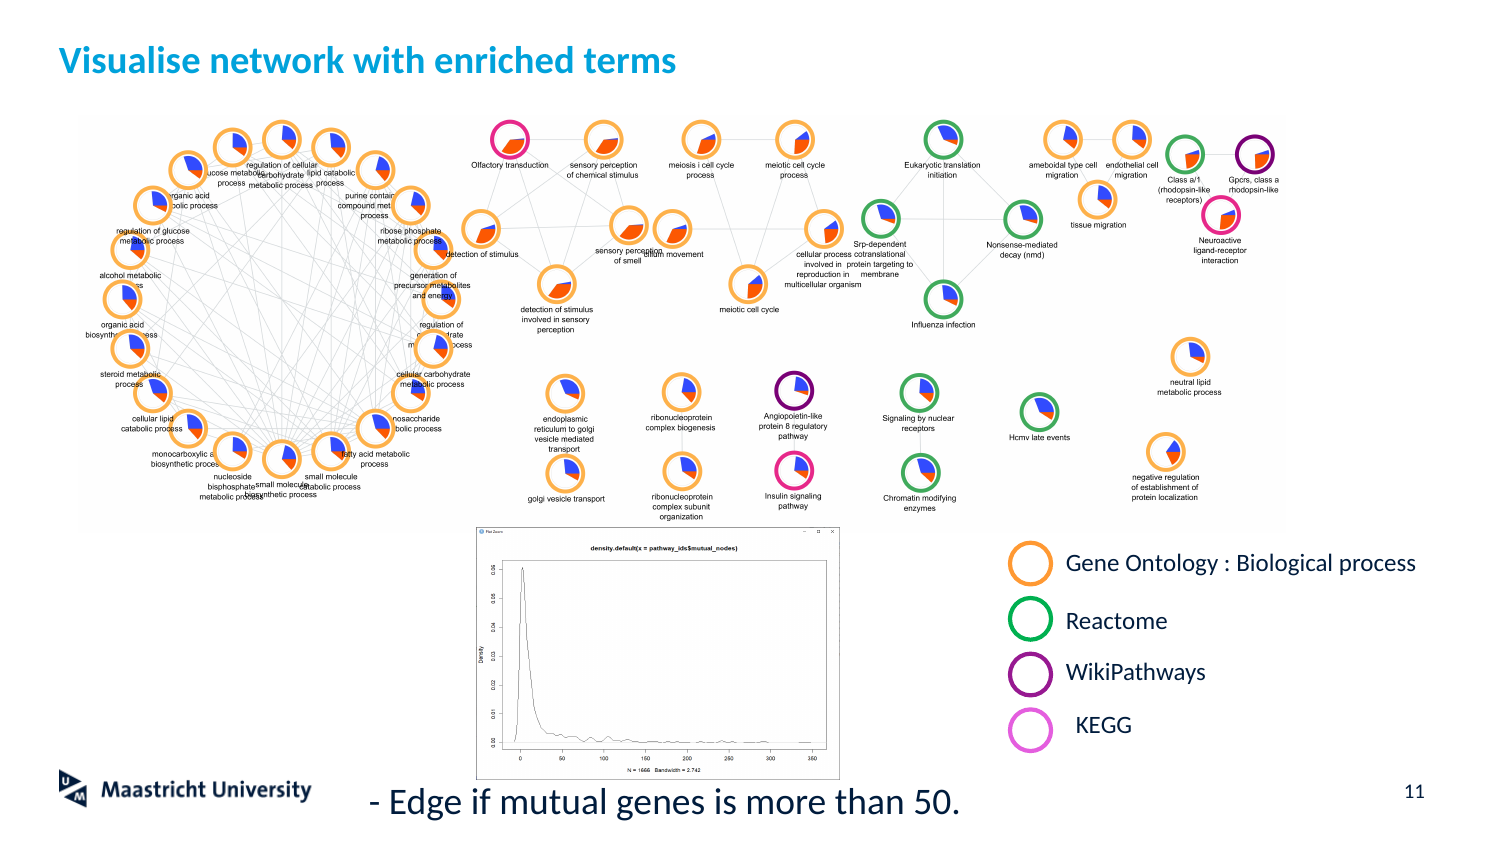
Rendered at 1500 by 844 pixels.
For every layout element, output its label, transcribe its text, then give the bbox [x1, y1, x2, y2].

text_box [1007, 540, 1051, 587]
slide_number 11 [1364, 777, 1425, 823]
picture [78, 114, 1286, 781]
text_box [1007, 707, 1054, 754]
text_box WikiPathways [1051, 648, 1452, 694]
text_box KEGG [1061, 701, 1462, 747]
text_box Gene Ontology : Biological process [1051, 538, 1452, 584]
text_box Reactome [1051, 597, 1452, 643]
text_box [1007, 651, 1051, 698]
title Visualise network with enriched terms [59, 34, 1425, 128]
text_box [1007, 595, 1051, 642]
text_box - Edge if mutual genes is more than 50. [354, 769, 1130, 830]
